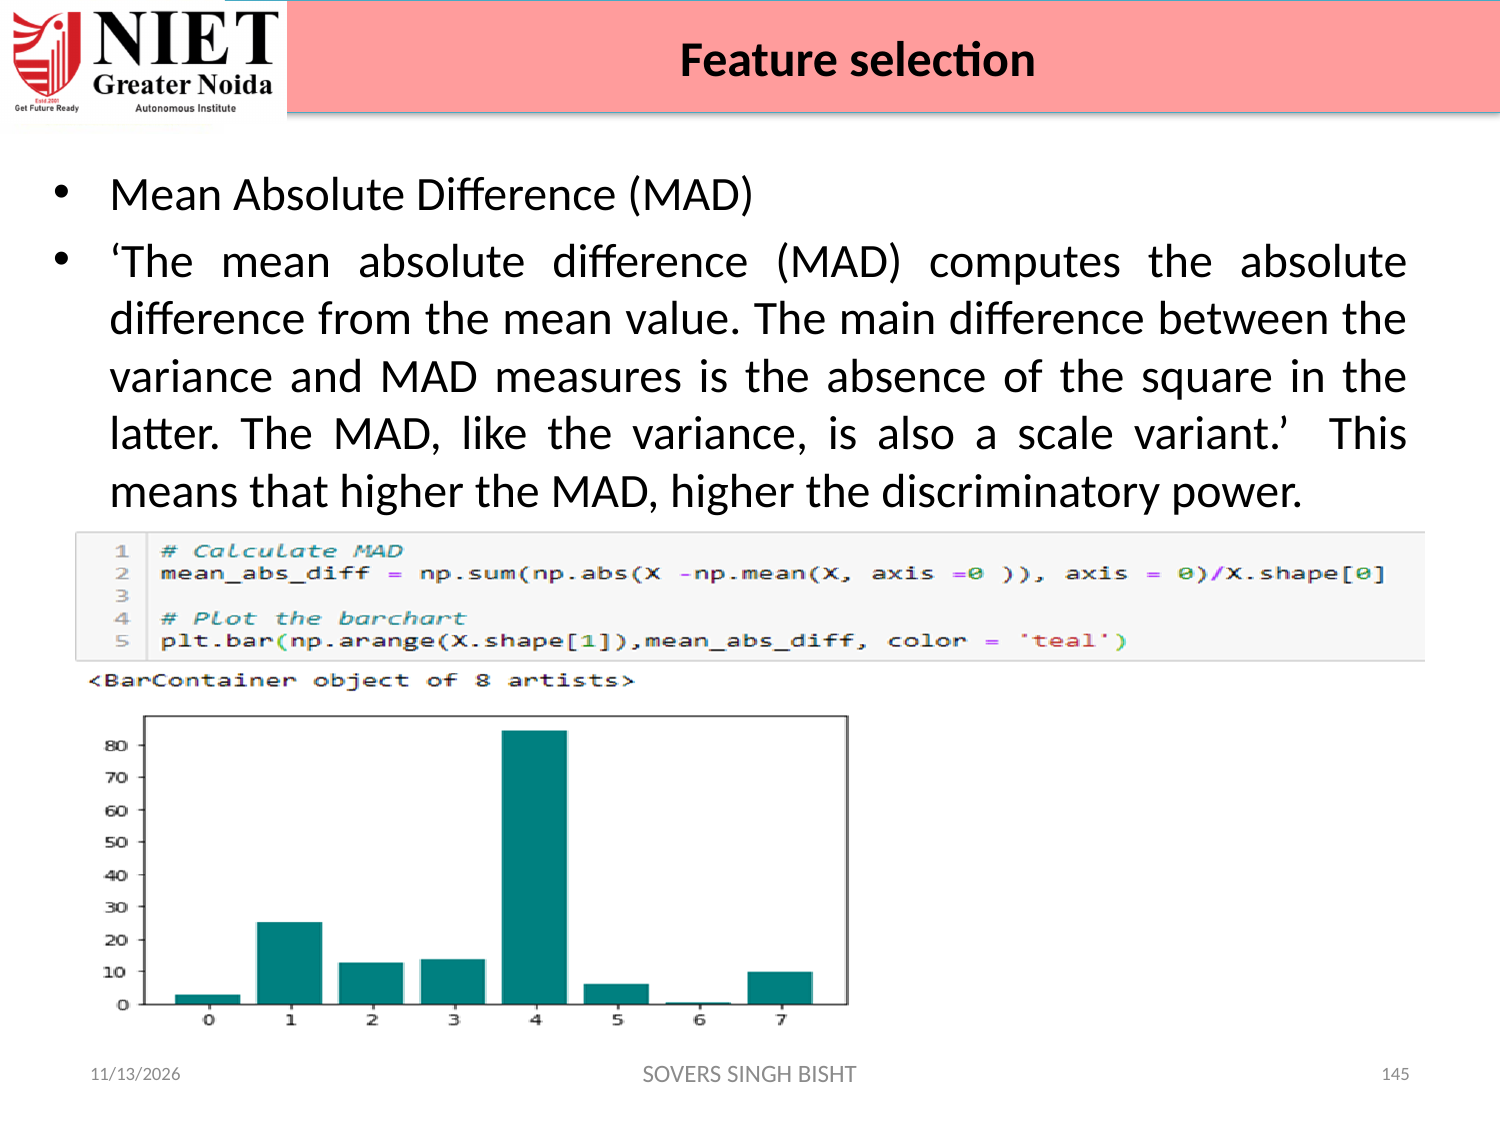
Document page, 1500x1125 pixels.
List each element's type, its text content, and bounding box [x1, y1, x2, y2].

picture [0, 0, 288, 134]
picture [74, 530, 1426, 1048]
list Mean Absolute Difference (MAD) ‘The mean absolute difference (MAD) computes the absolute difference from the mean value. The main difference between the variance and MAD measures is the absence of the square in the latter. The MAD, like the variance, is also a scale variant.’ This means that higher the MAD, higher the discriminatory power. [38, 154, 1425, 1005]
slide_number 145 [1074, 1053, 1425, 1103]
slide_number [75, 1054, 425, 1103]
text_box Feature selection [288, 0, 1500, 113]
footer SOVERS SINGH BISHT [512, 1054, 988, 1103]
